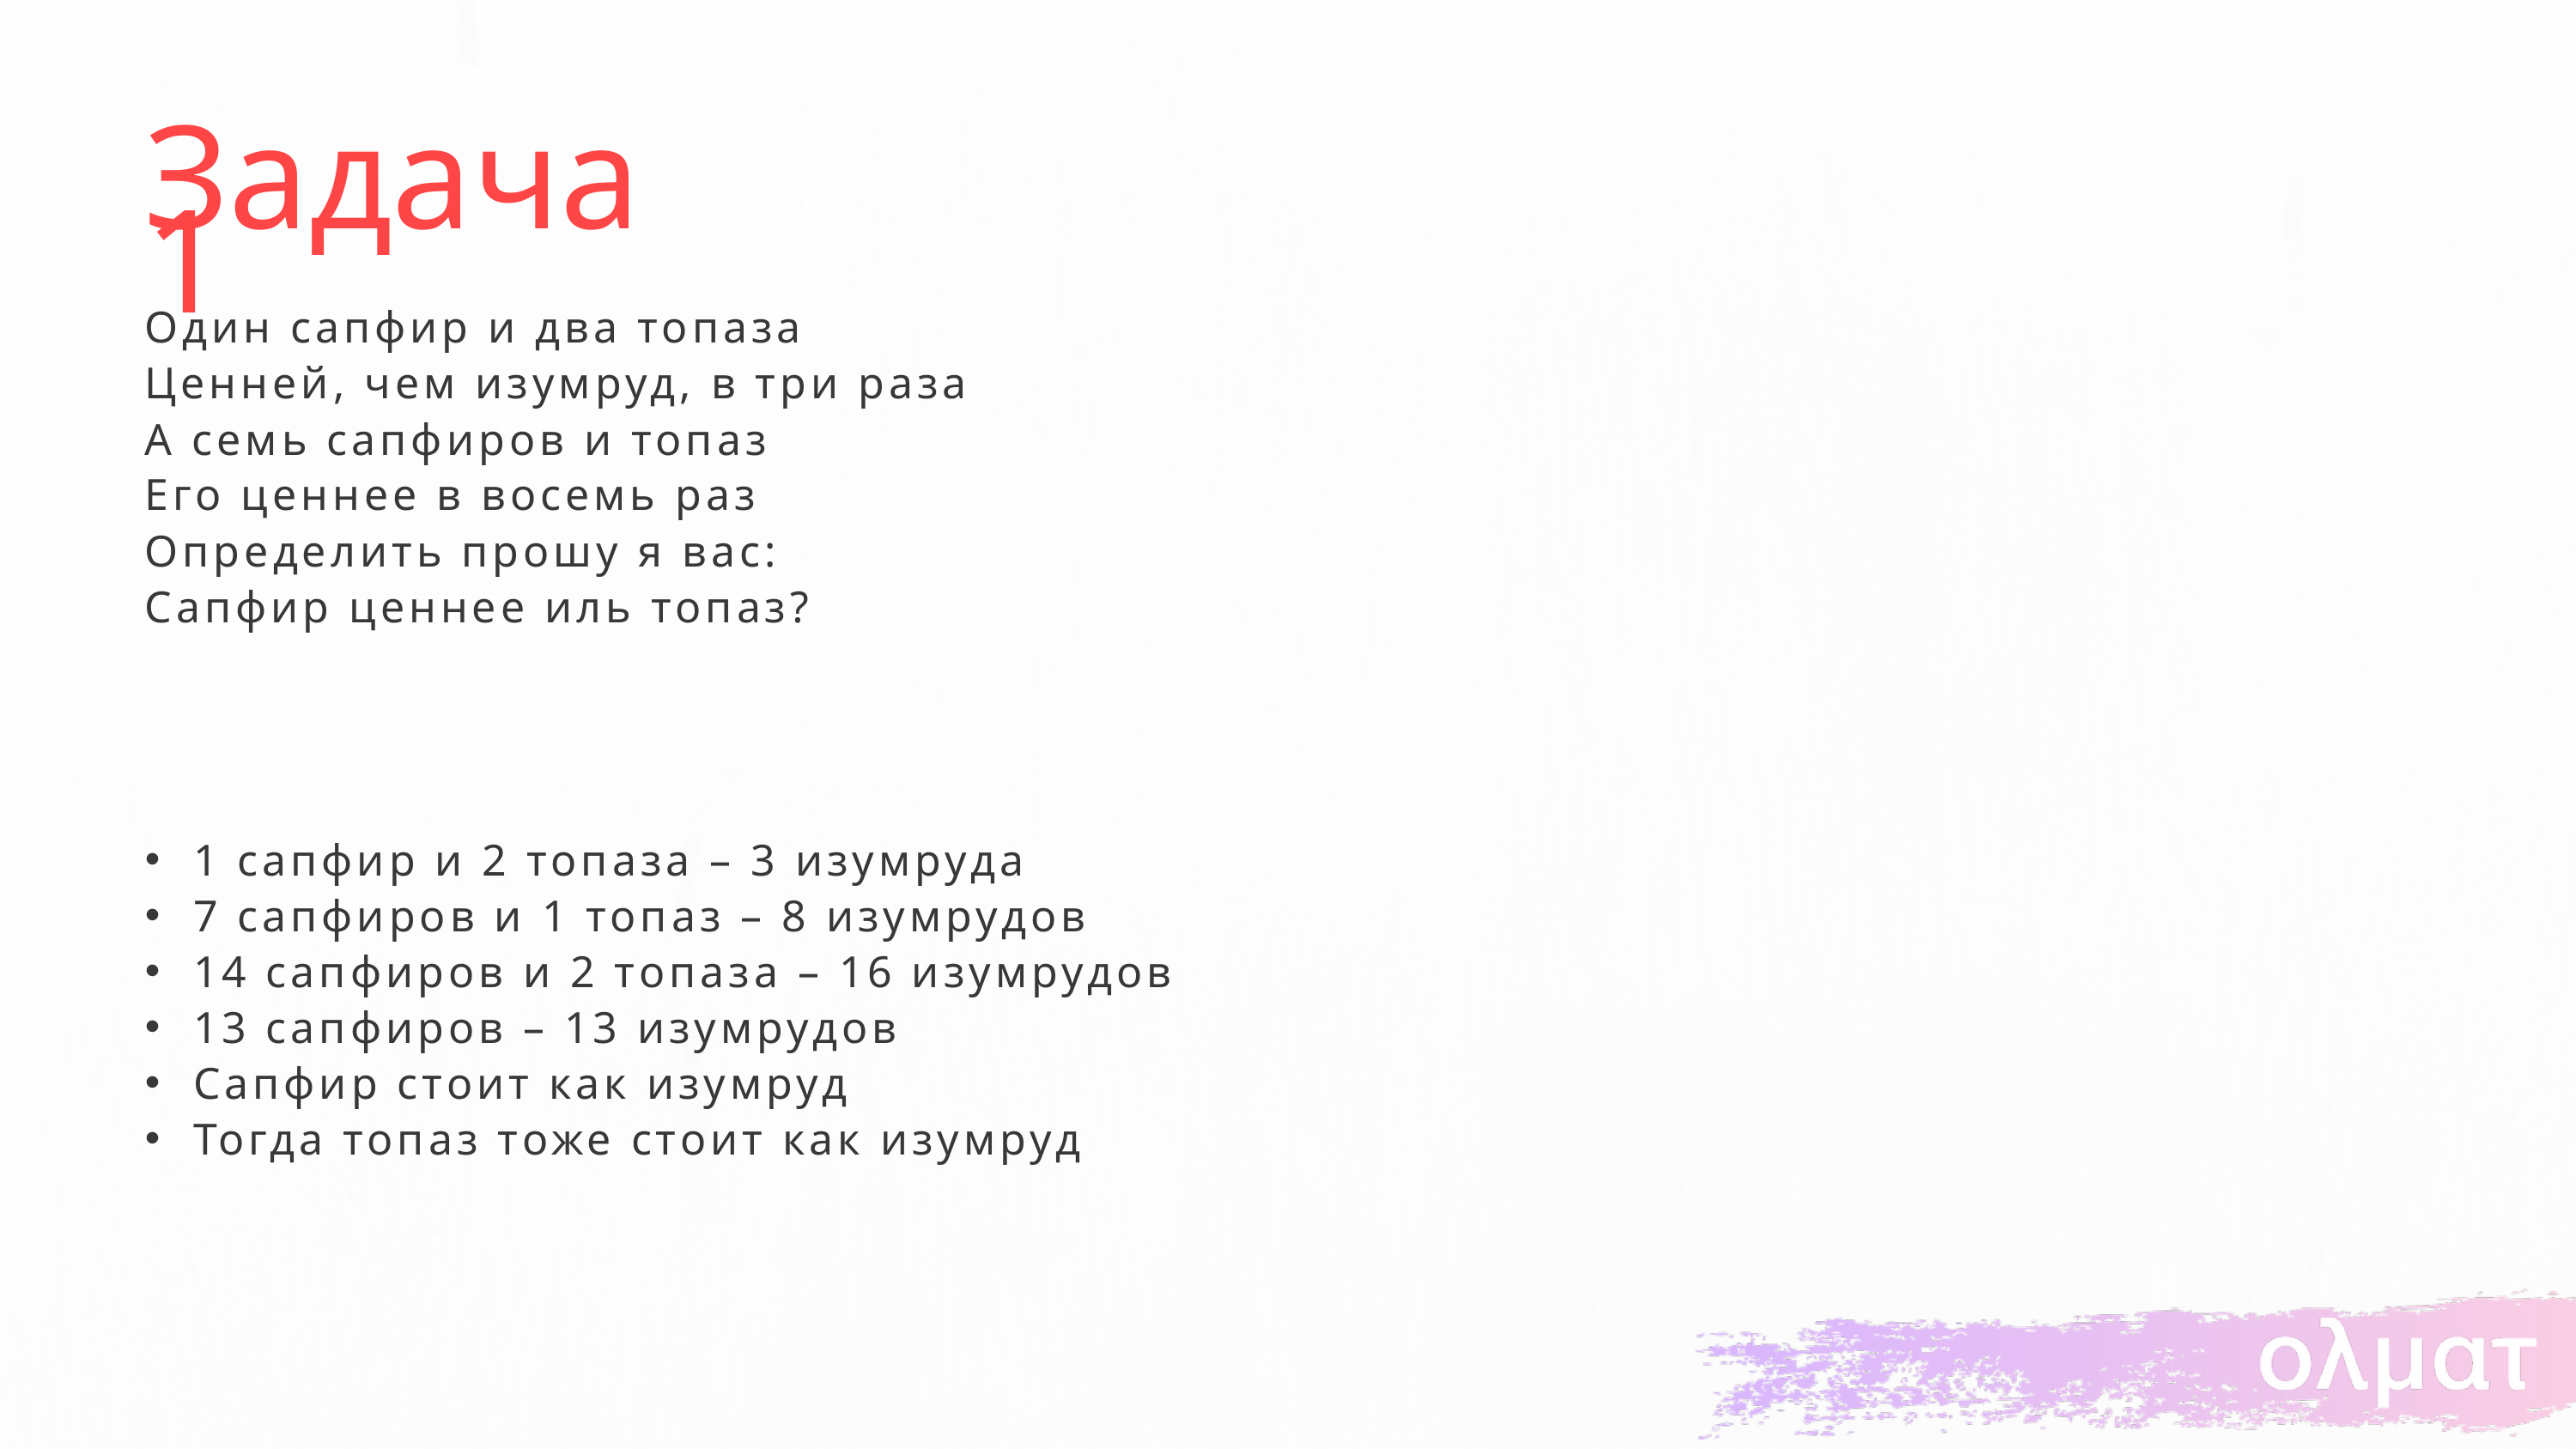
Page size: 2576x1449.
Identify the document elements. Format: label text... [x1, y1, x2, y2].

text_box Один сапфир и два топаза Ценней, чем изумруд, в три раза А семь сапфиров и топаз Его ценнее в восемь раз Определить прошу я вас: Сапфир ценнее иль топаз? [144, 295, 1084, 631]
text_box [1690, 1287, 2576, 1440]
text_box 1 сапфир и 2 топаза – 3 изумруда 7 сапфиров и 1 топаз – 8 изумрудов 14 сапфиров и 2 топаза – 16 изумрудов 13 сапфиров – 13 изумрудов Сапфир стоит как изумруд Тогда топаз тоже стоит как изумруд [144, 828, 1240, 1164]
text_box Задача 1 [144, 173, 754, 342]
